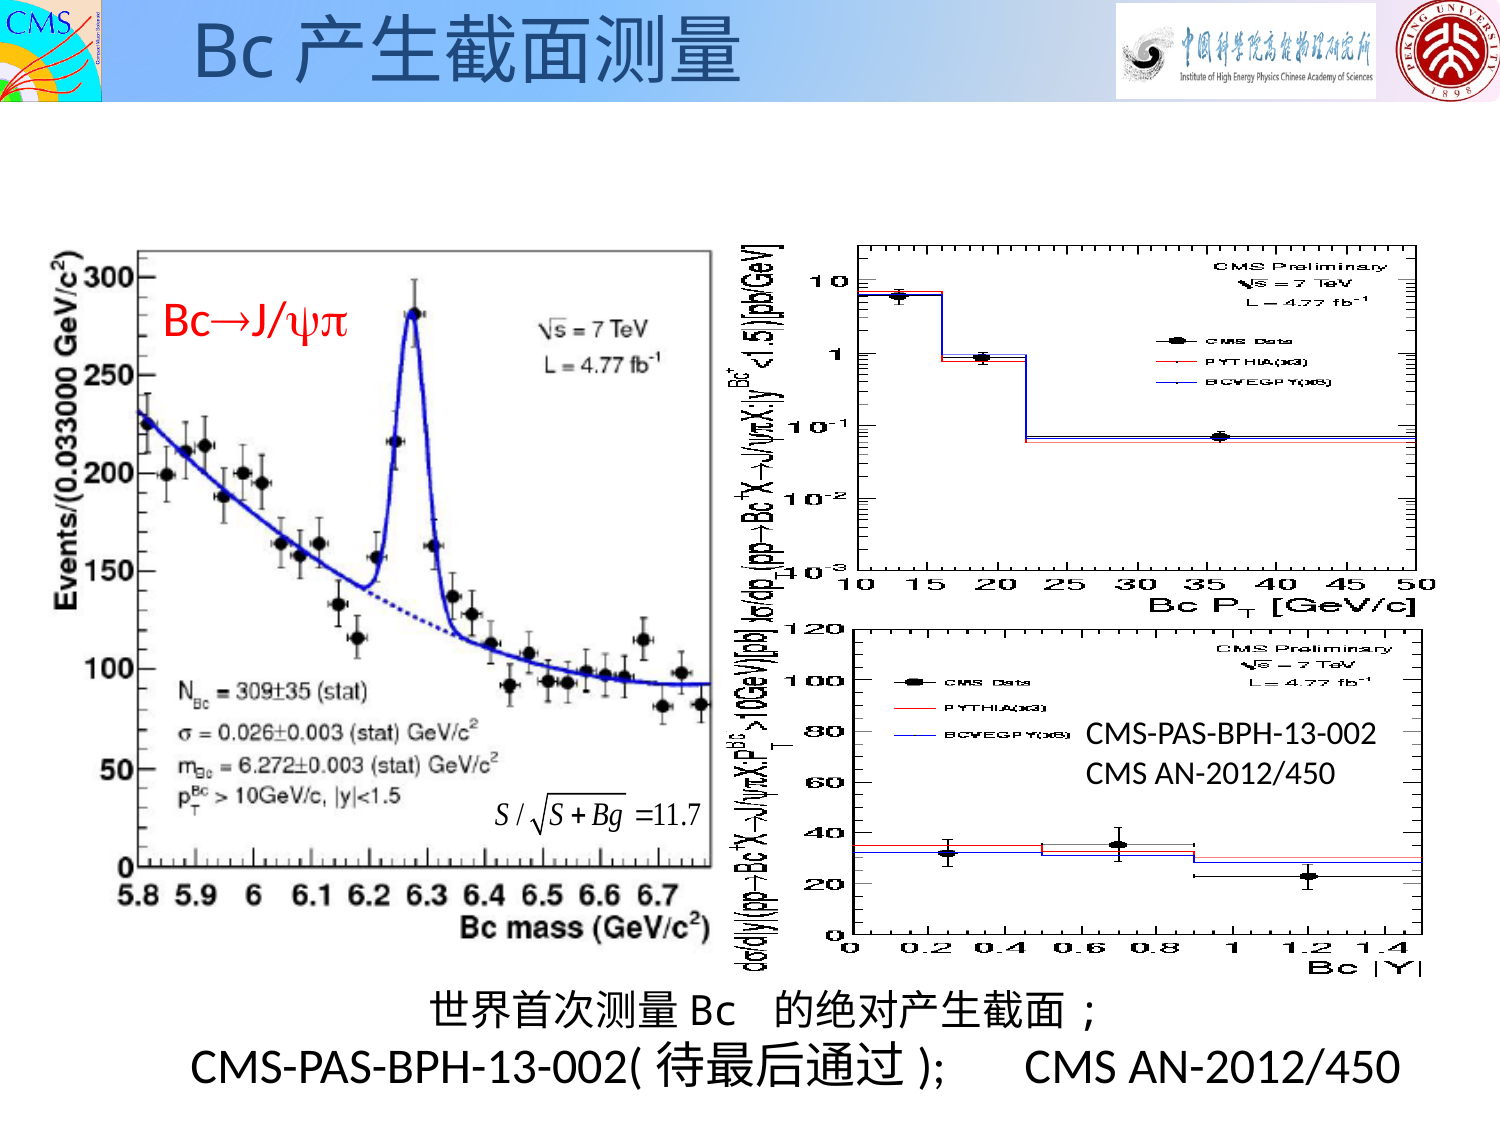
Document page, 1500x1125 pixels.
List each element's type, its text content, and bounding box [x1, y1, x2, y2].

picture [0, 0, 1500, 102]
text_box Bc产生截面测量 [131, 0, 1105, 93]
picture [29, 231, 1436, 977]
text_box 世界首次测量Bc 的绝对产生截面; CMS-PAS-BPH-13-002(待最后通过); CMS AN-2012/450 [29, 976, 1500, 1101]
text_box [489, 786, 706, 842]
